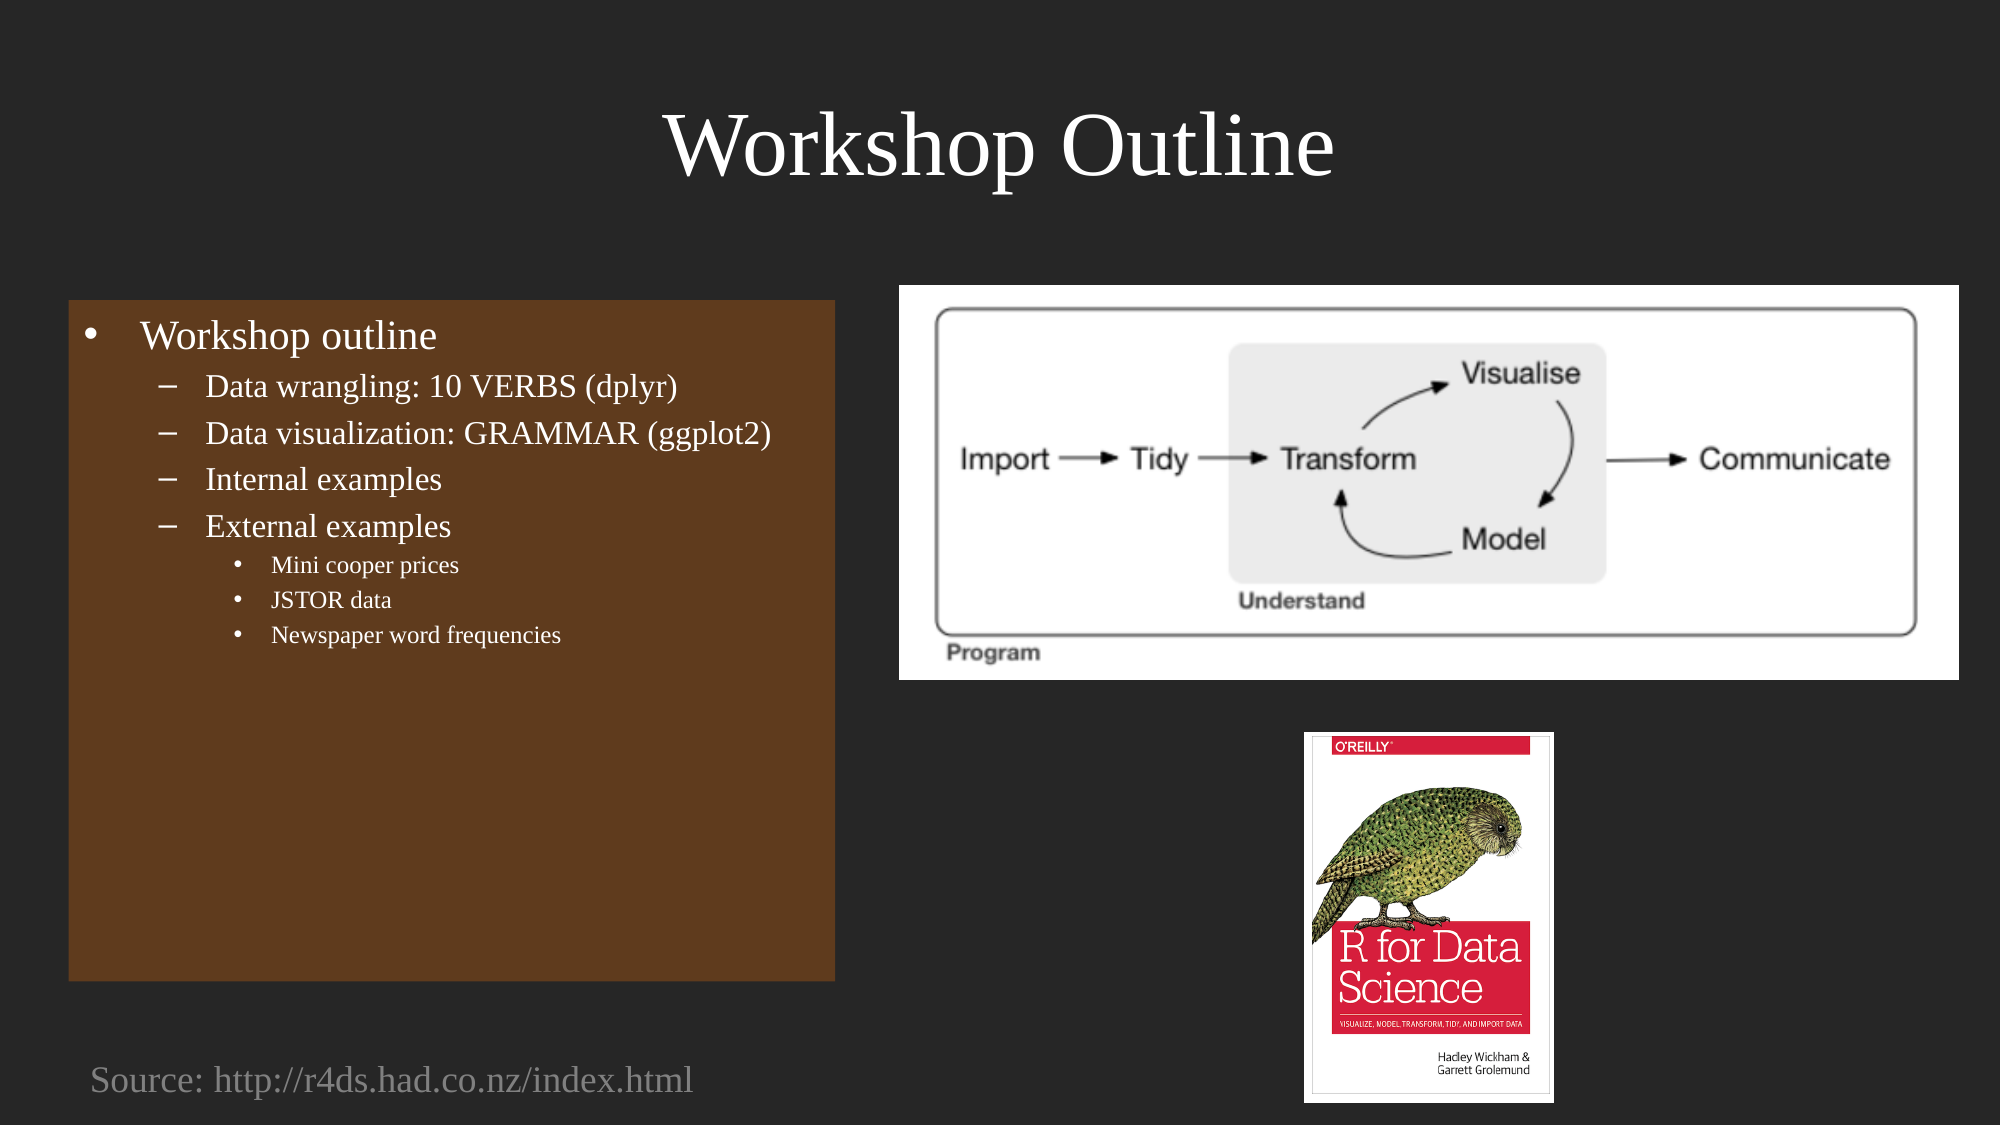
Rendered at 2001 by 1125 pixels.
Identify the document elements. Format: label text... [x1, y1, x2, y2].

text_box Workshop outline Data wrangling: 10 VERBS (dplyr) Data visualization: GRAMMAR (ggplot2) Internal examples External examples Mini cooper prices JSTOR data Newspaper word frequencies [68, 300, 836, 982]
text_box Source: http://r4ds.had.co.nz/index.html [74, 1048, 787, 1108]
picture [1303, 732, 1555, 1103]
title Workshop Outline [99, 45, 1900, 233]
picture [899, 285, 1959, 681]
